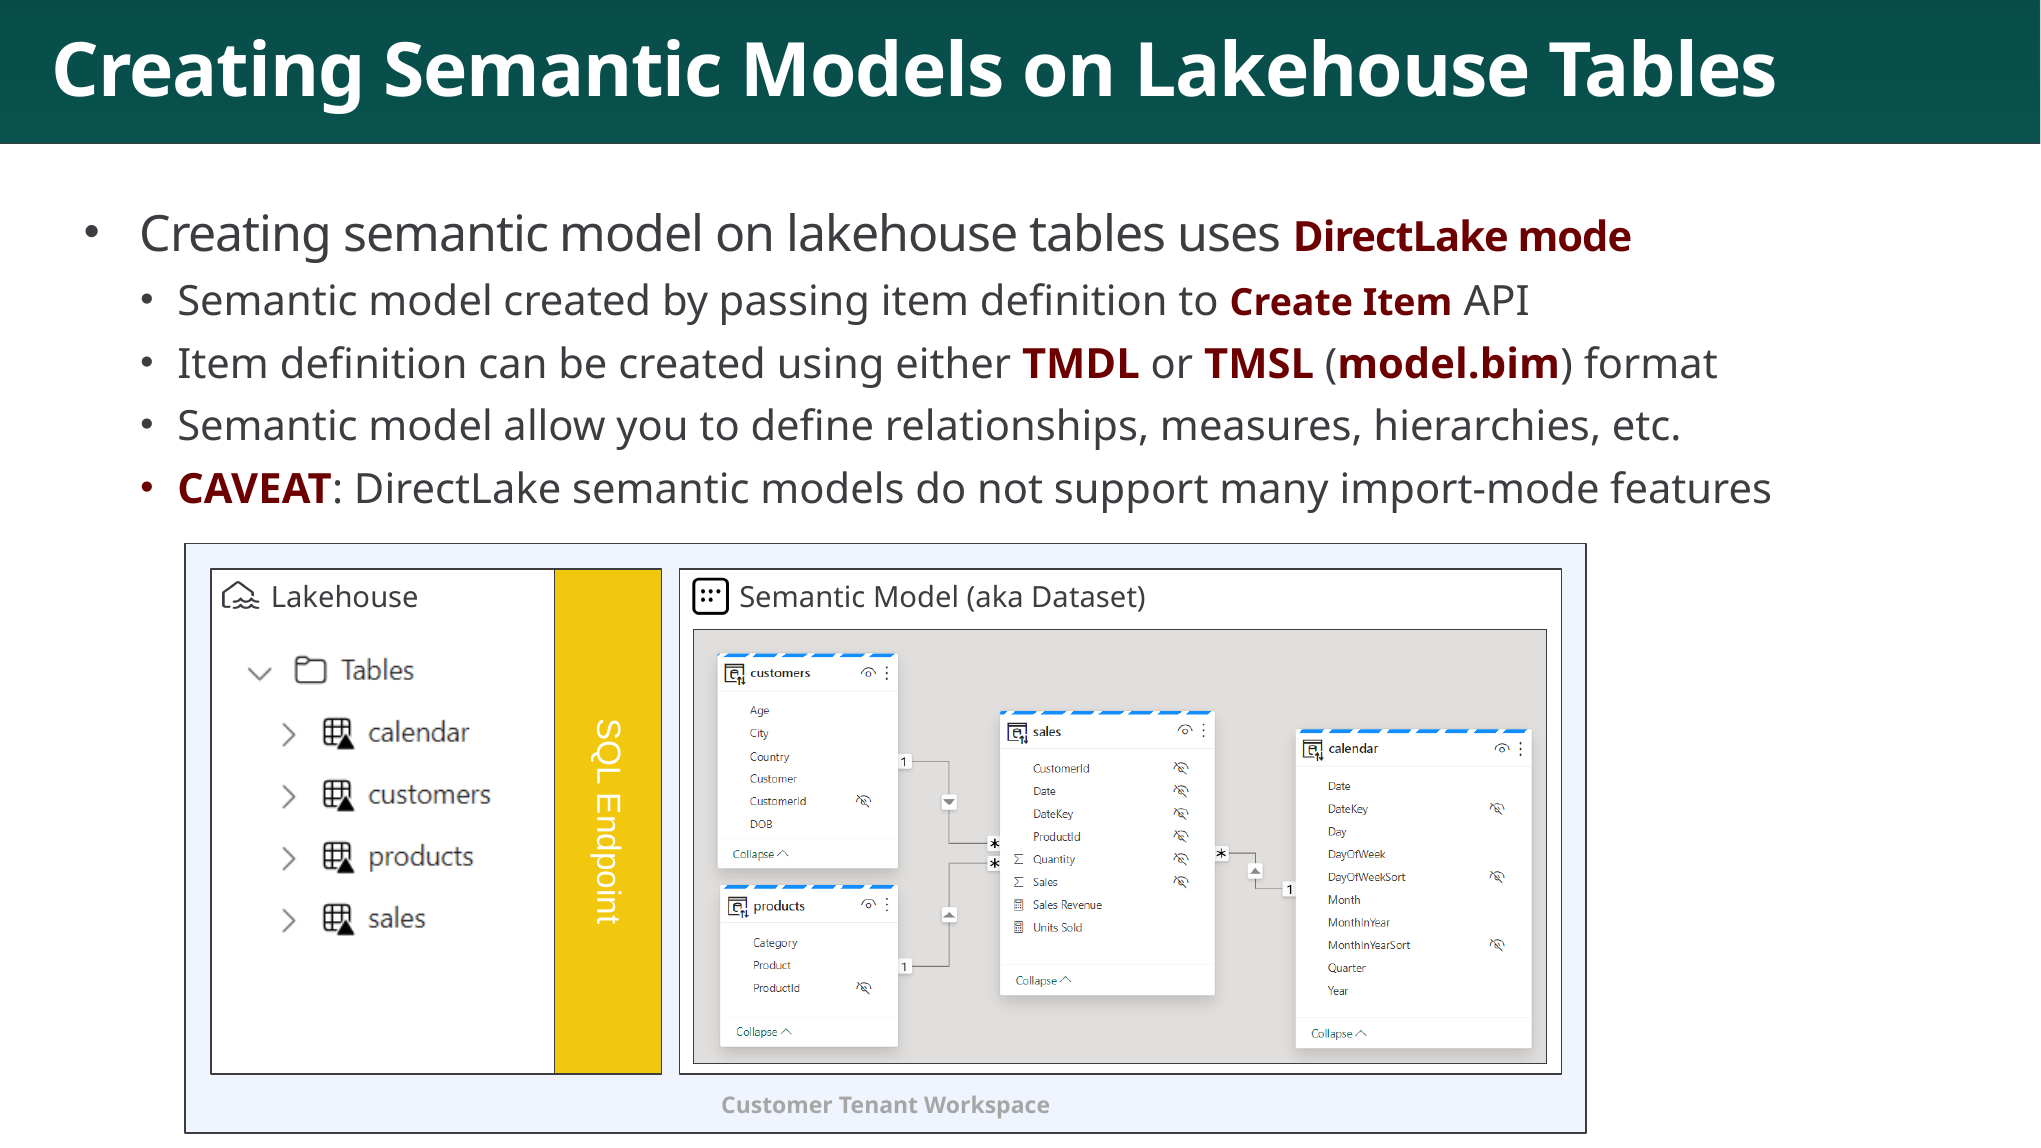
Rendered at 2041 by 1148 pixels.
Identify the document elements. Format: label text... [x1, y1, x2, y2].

text_box SQL Endpoint [554, 568, 662, 1075]
title Creating Semantic Models on Lakehouse Tables [51, 31, 1988, 113]
text_box Customer Tenant Workspace [184, 543, 1587, 1134]
text_box Semantic Model (aka Dataset) [679, 568, 1562, 1075]
list Creating semantic model on lakehouse tables uses DirectLake mode Semantic model created by passing item definition to Create Item API Item definition can be created using either TMDL or TMSL (model.bim) format Semantic model allow you to define relationships, measures, hierarchies, etc. CAVEAT: DirectLake semantic models do not support many import-mode features [83, 201, 1988, 578]
text_box Lakehouse [210, 568, 554, 1075]
picture [693, 629, 1547, 1064]
picture [219, 576, 262, 611]
picture [688, 572, 733, 619]
picture [231, 632, 533, 948]
